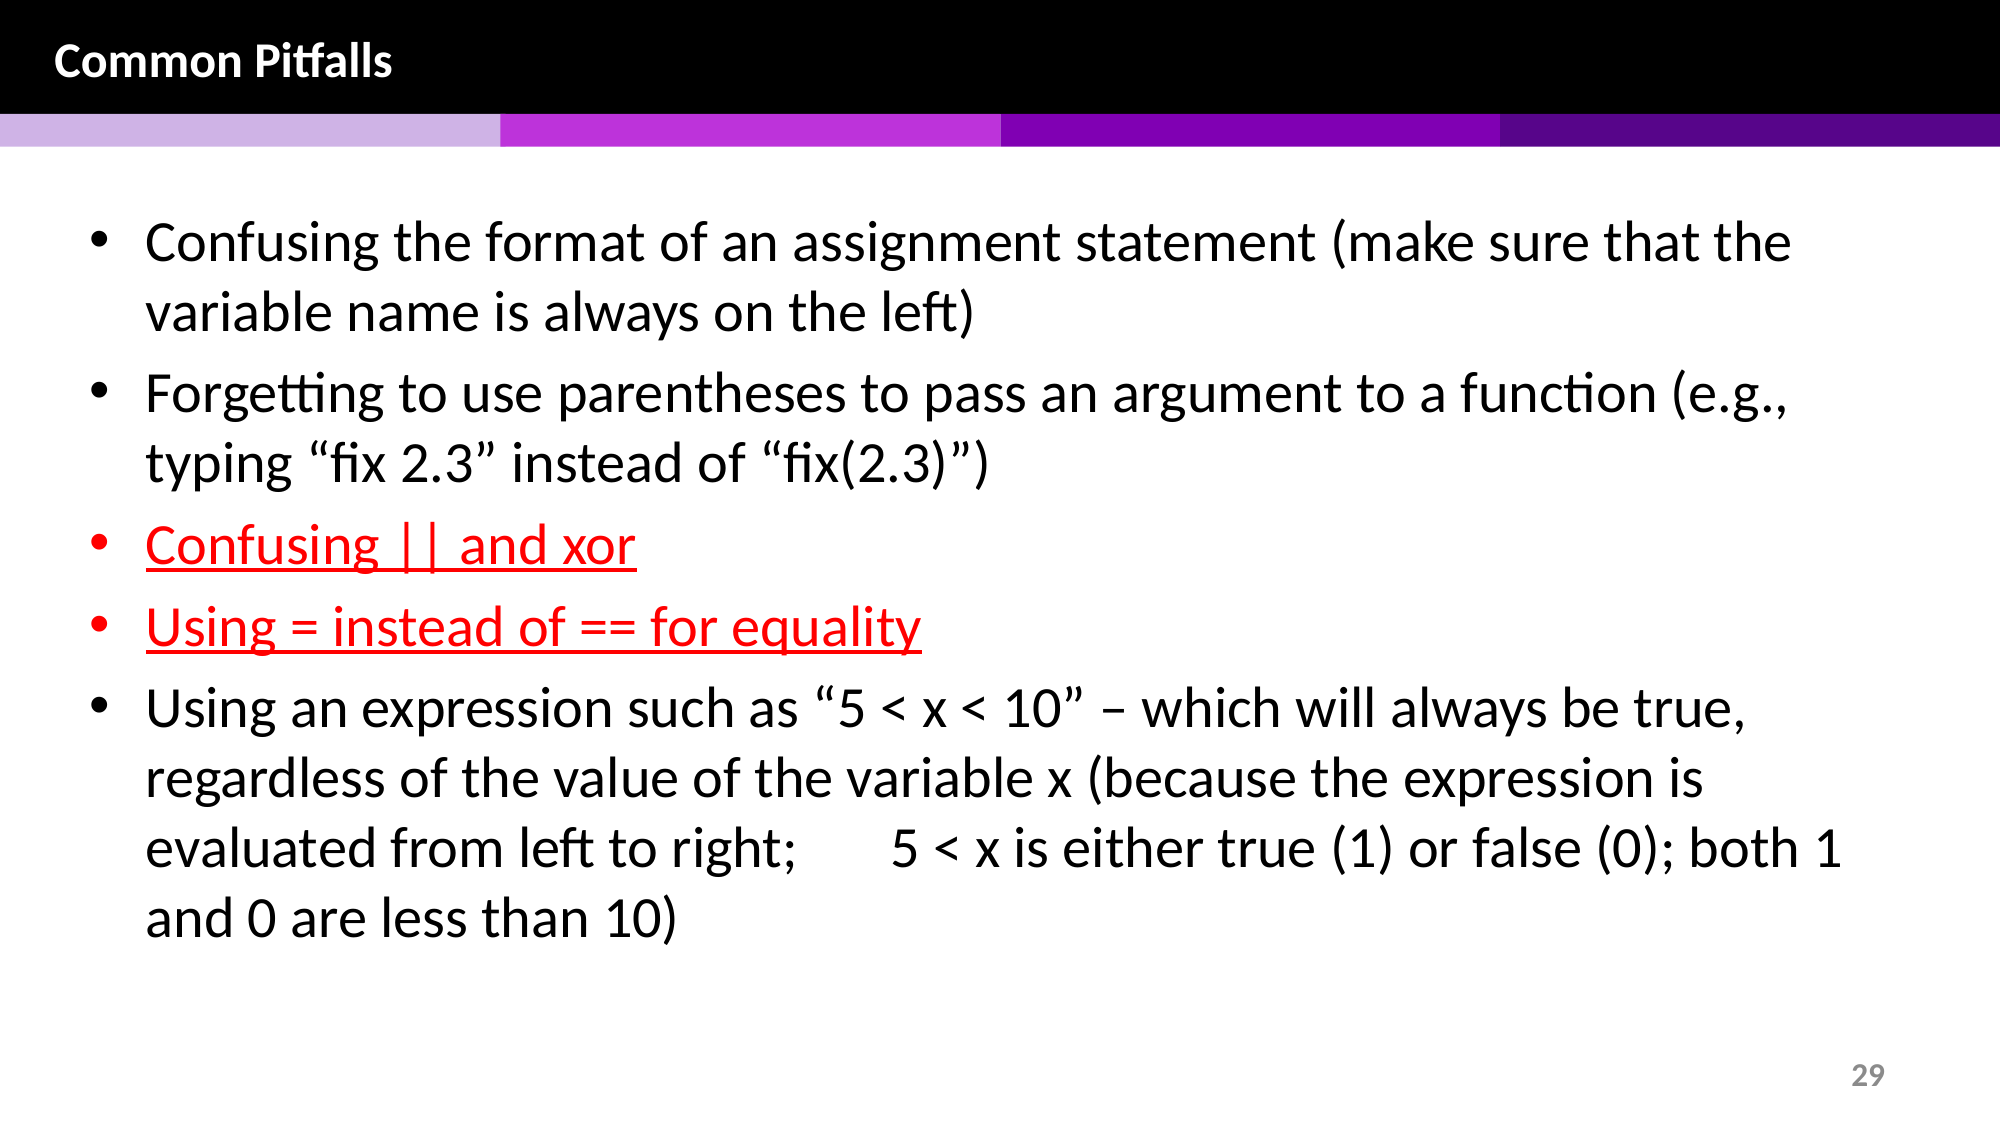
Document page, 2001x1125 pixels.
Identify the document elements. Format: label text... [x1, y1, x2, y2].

text_box Confusing the format of an assignment statement (make sure that the variable name is always on the left) Forgetting to use parentheses to pass an argument to a function (e.g., typing “fix 2.3” instead of “fix(2.3)”) Confusing || and xor Using = instead of == for equality Using an expression such as “5 < x < 10” – which will always be true, regardless of the value of the variable x (because the expression is evaluated from left to right; 5 < x is either true (1) or false (0); both 1 and 0 are less than 10) [74, 195, 1893, 916]
list Common Pitfalls [39, 1, 1964, 114]
